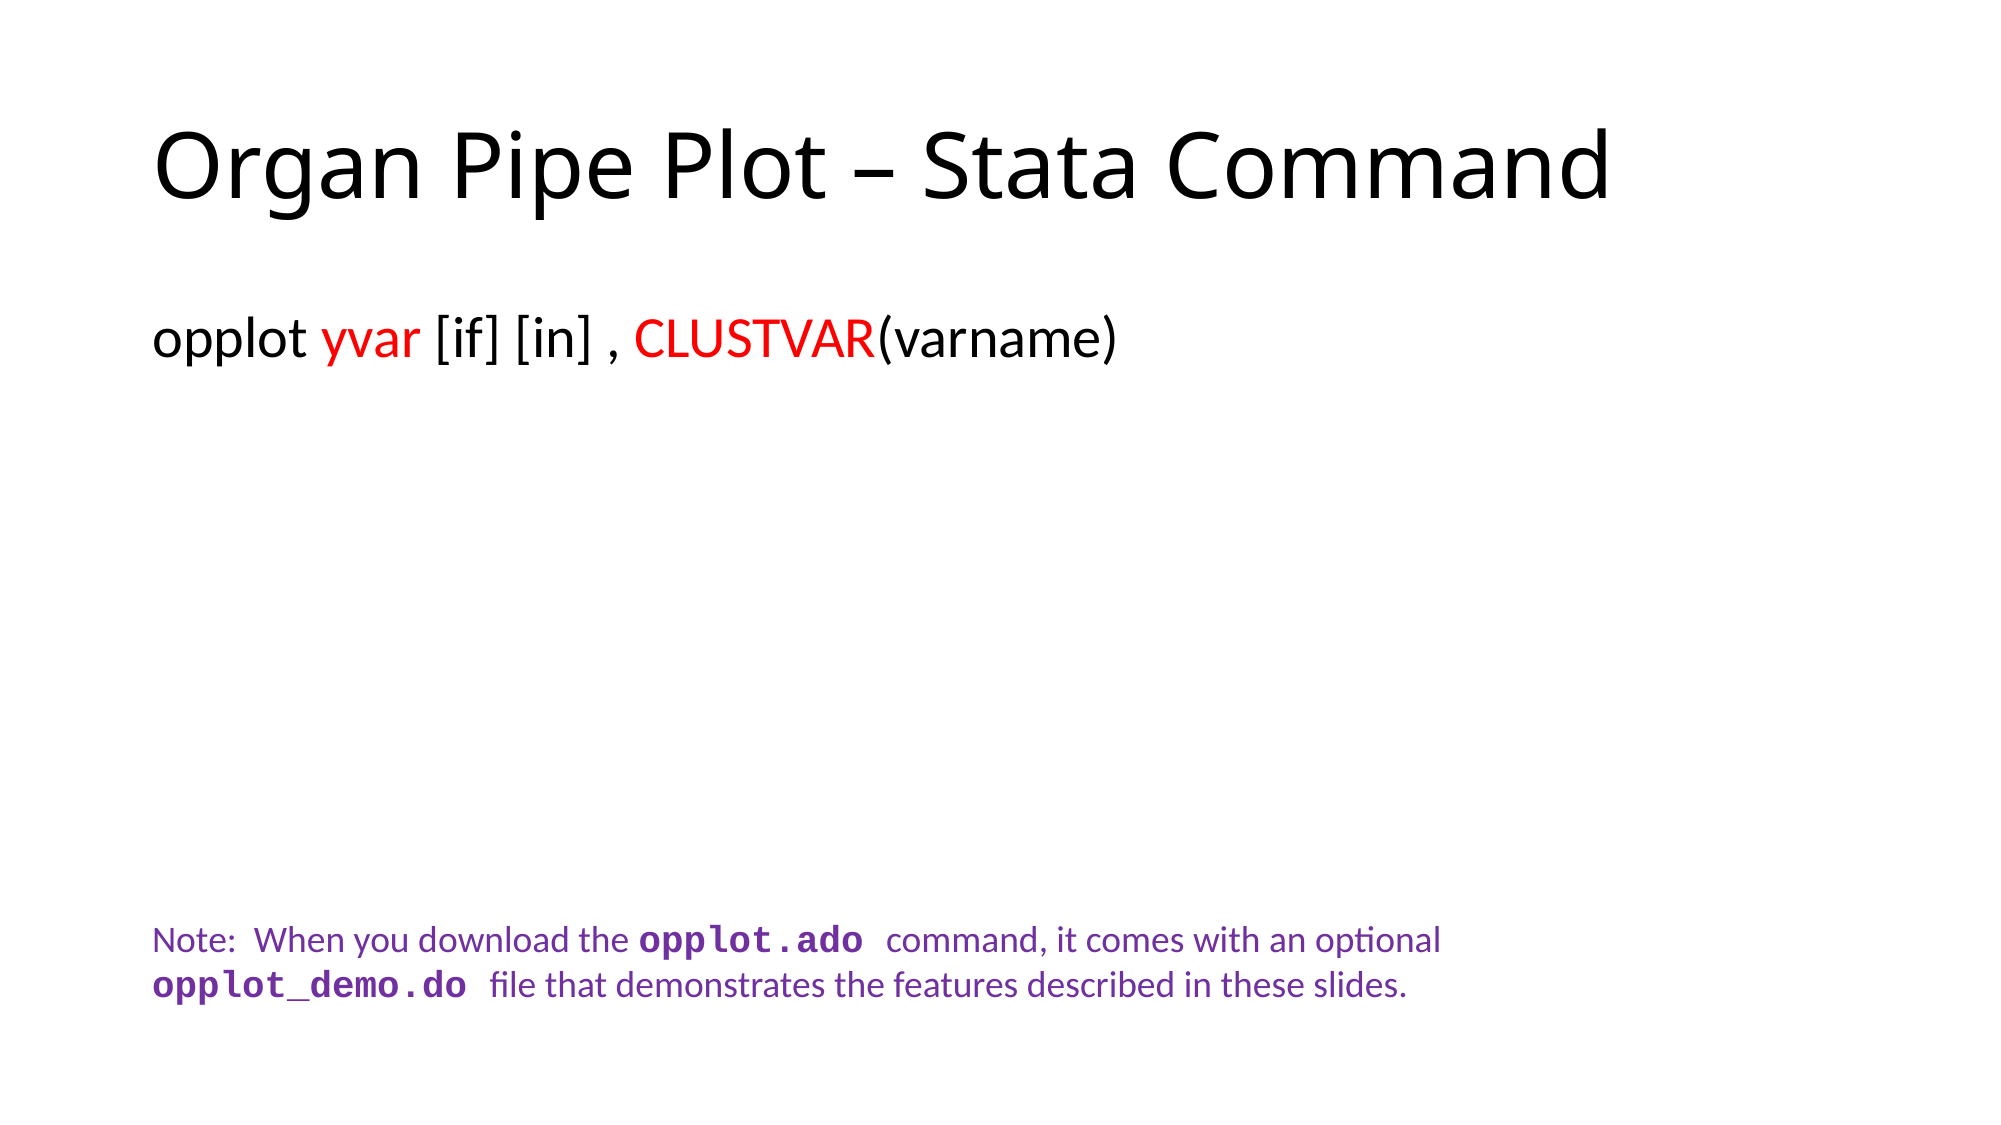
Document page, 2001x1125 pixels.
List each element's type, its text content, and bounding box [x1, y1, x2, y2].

title Organ Pipe Plot – Stata Command [137, 59, 1863, 278]
list opplot yvar [if] [in] , CLUSTVAR(varname) [137, 299, 1863, 1014]
text_box Note: When you download the opplot.ado command, it comes with an optional opplot_demo.do file that demonstrates the features described in these slides. [137, 907, 1687, 1012]
